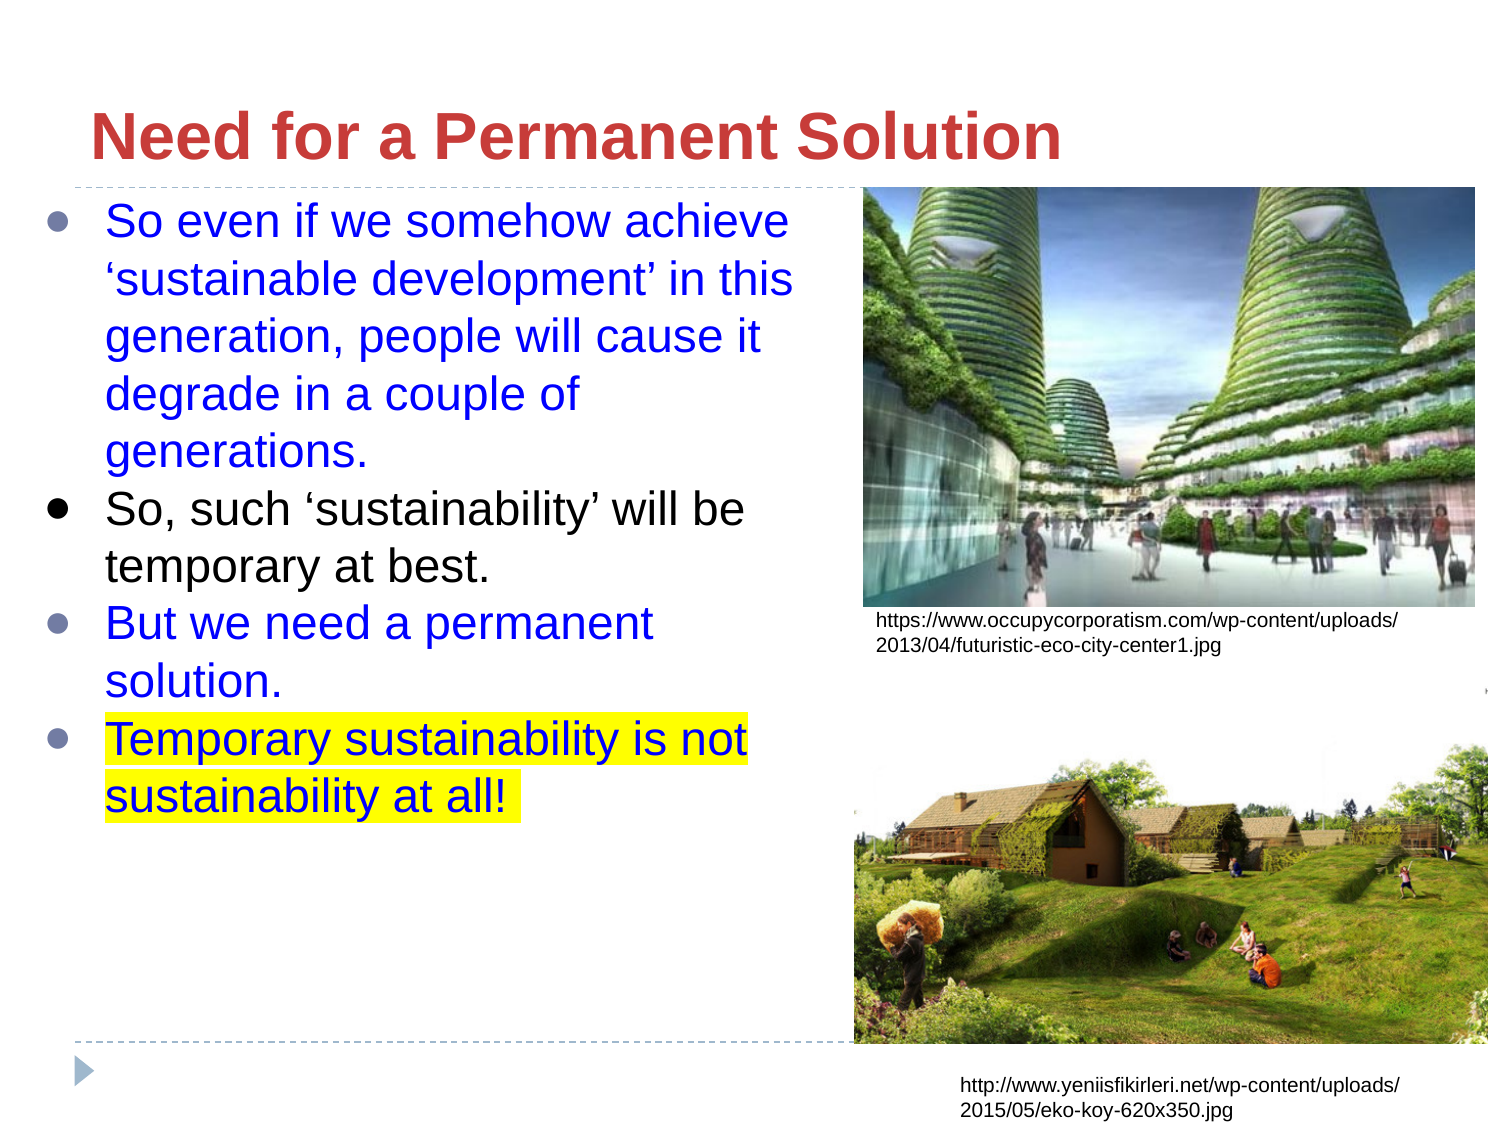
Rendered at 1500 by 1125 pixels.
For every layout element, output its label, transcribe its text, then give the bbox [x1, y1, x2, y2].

list So even if we somehow achieve ‘sustainable development’ in this generation, people will cause it degrade in a couple of generations. So, such ‘sustainability’ will be temporary at best. But we need a permanent solution. Temporary sustainability is not sustainability at all! [14, 174, 816, 1069]
picture [862, 187, 1476, 607]
text_box https://www.occupycorporatism.com/wp-content/uploads/2013/04/futuristic-eco-city-center1.jpg [860, 614, 1473, 684]
picture [853, 685, 1488, 1044]
text_box http://www.yeniisfikirleri.net/wp-content/uploads/2015/05/eko-koy-620x350.jpg [945, 1068, 1438, 1125]
title Need for a Permanent Solution [75, 24, 1425, 188]
